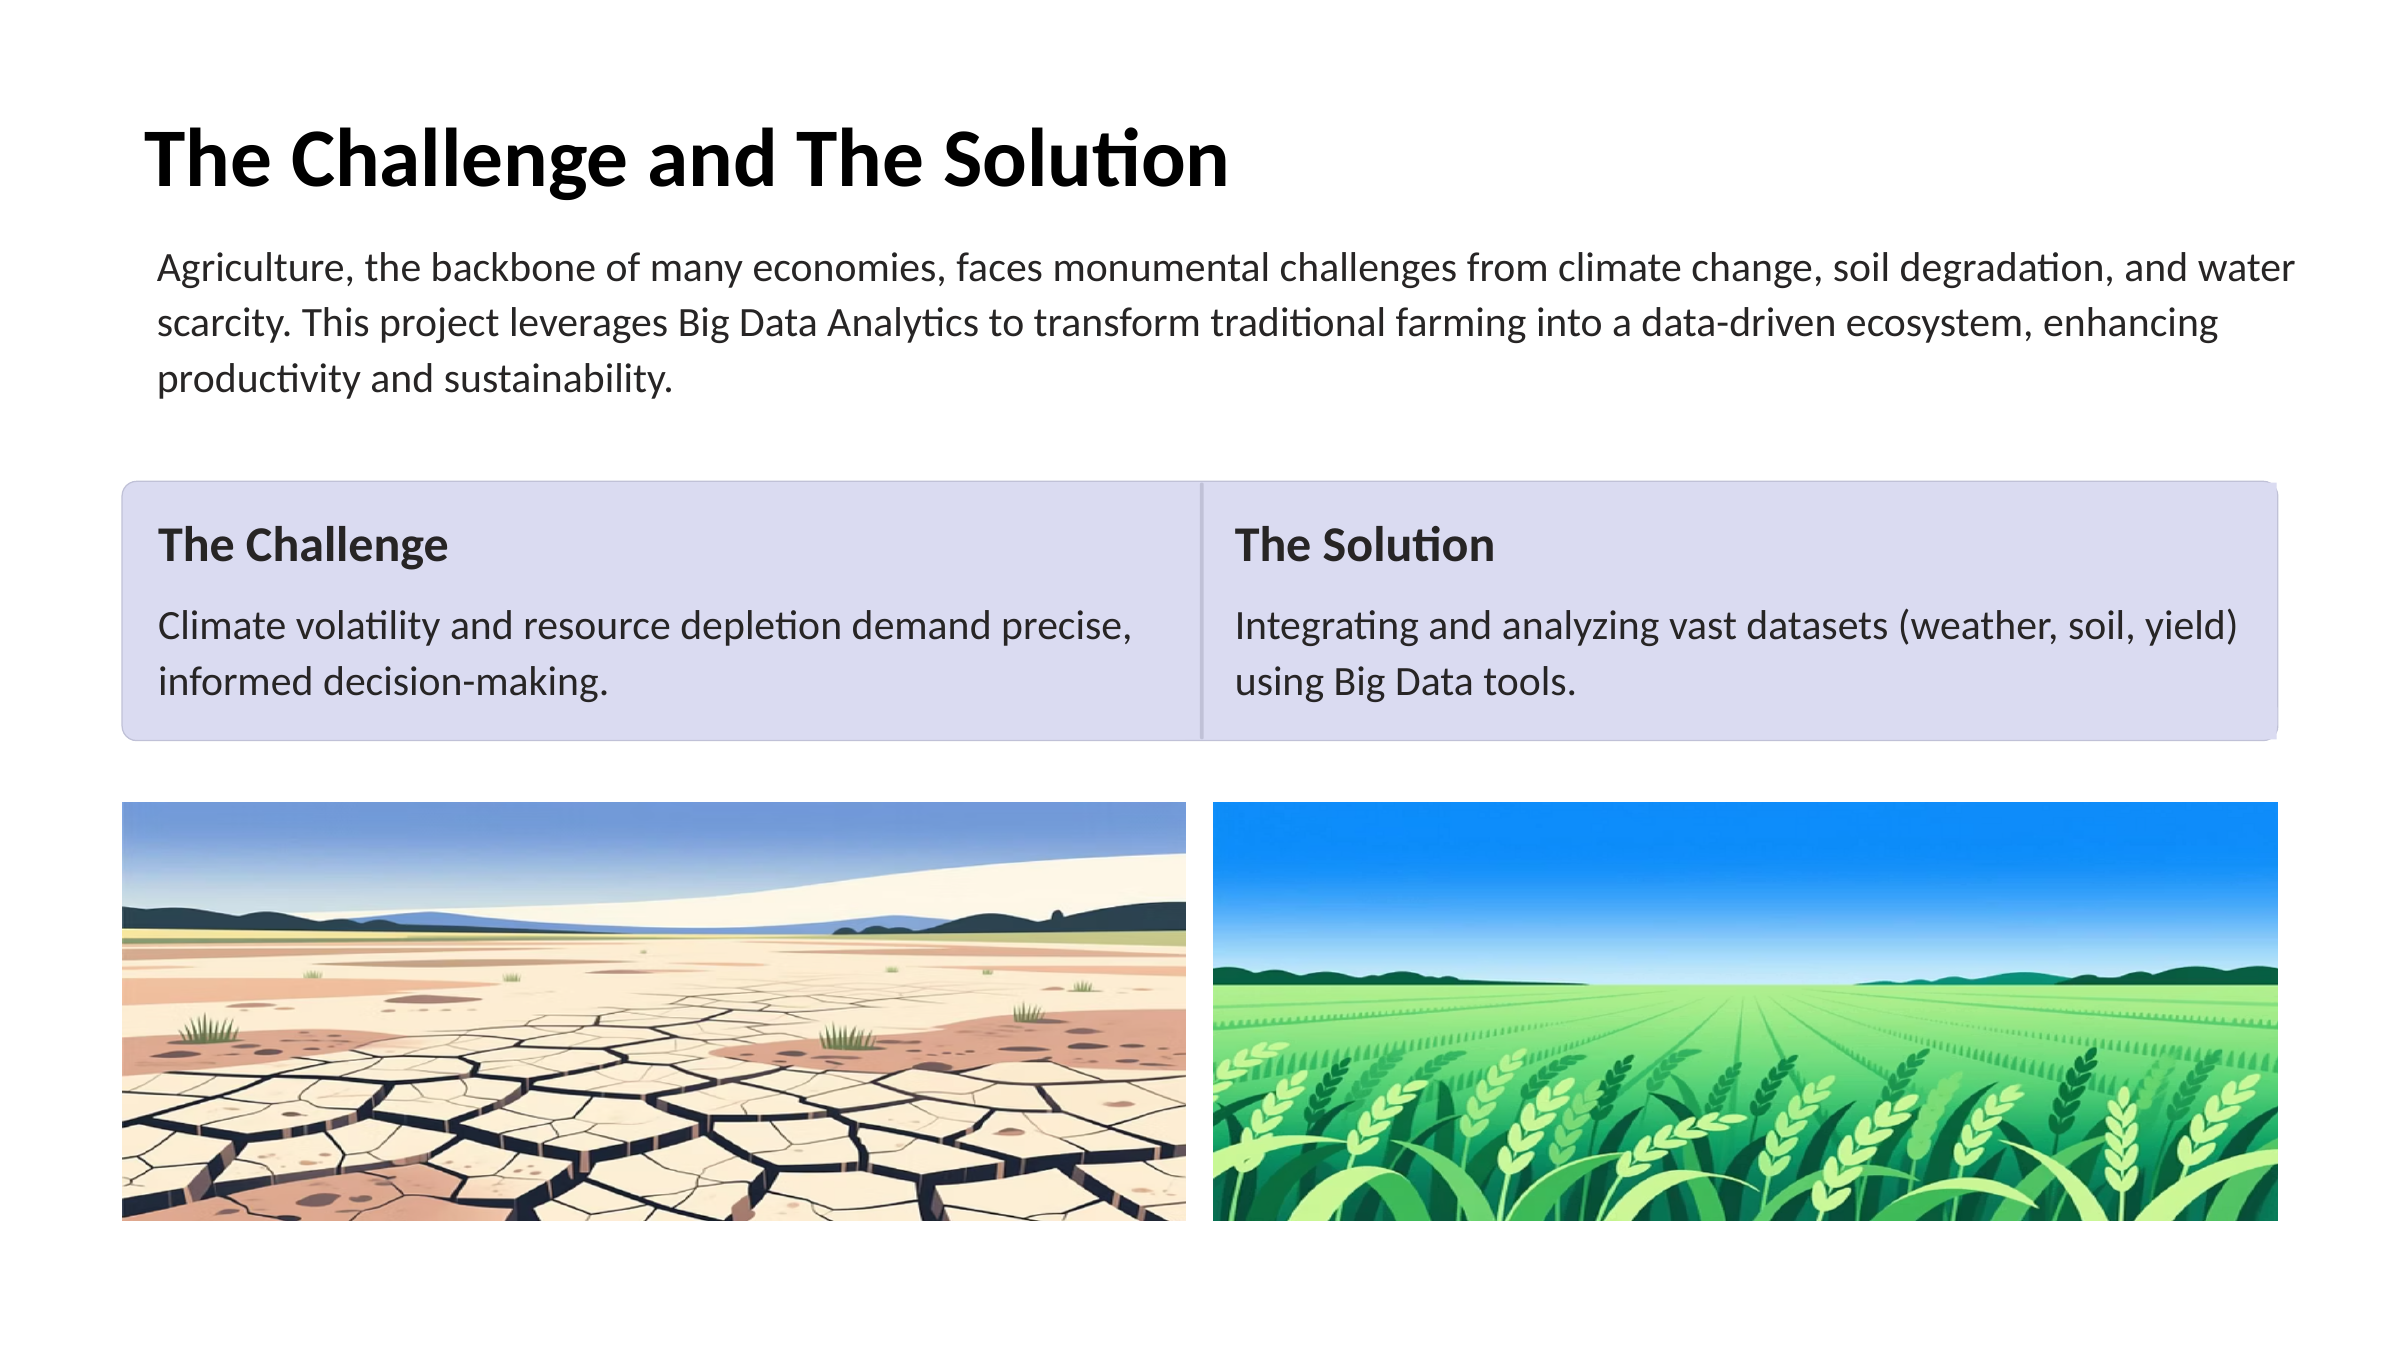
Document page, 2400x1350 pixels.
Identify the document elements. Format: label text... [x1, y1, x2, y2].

text_box The Challenge and The Solution [122, 95, 1926, 205]
text_box Integrating and analyzing vast datasets (weather, soil, yield) using Big Data tools. [1234, 592, 2242, 705]
text_box The Solution [1234, 517, 1671, 572]
text_box [1203, 482, 2277, 740]
text_box [123, 482, 1199, 740]
picture [121, 802, 1186, 1221]
text_box Agriculture, the backbone of many economies, faces monumental challenges from climate change, soil degradation, and water scarcity. This project leverages Big Data Analytics to transform traditional farming into a data-driven ecosystem, enhancing productivity and sustainability. [156, 234, 2313, 403]
text_box Climate volatility and resource depletion demand precise, informed decision-making. [158, 592, 1165, 705]
text_box [1199, 482, 1204, 740]
text_box The Challenge [158, 517, 595, 572]
picture [1213, 802, 2278, 1221]
text_box [122, 481, 2268, 741]
